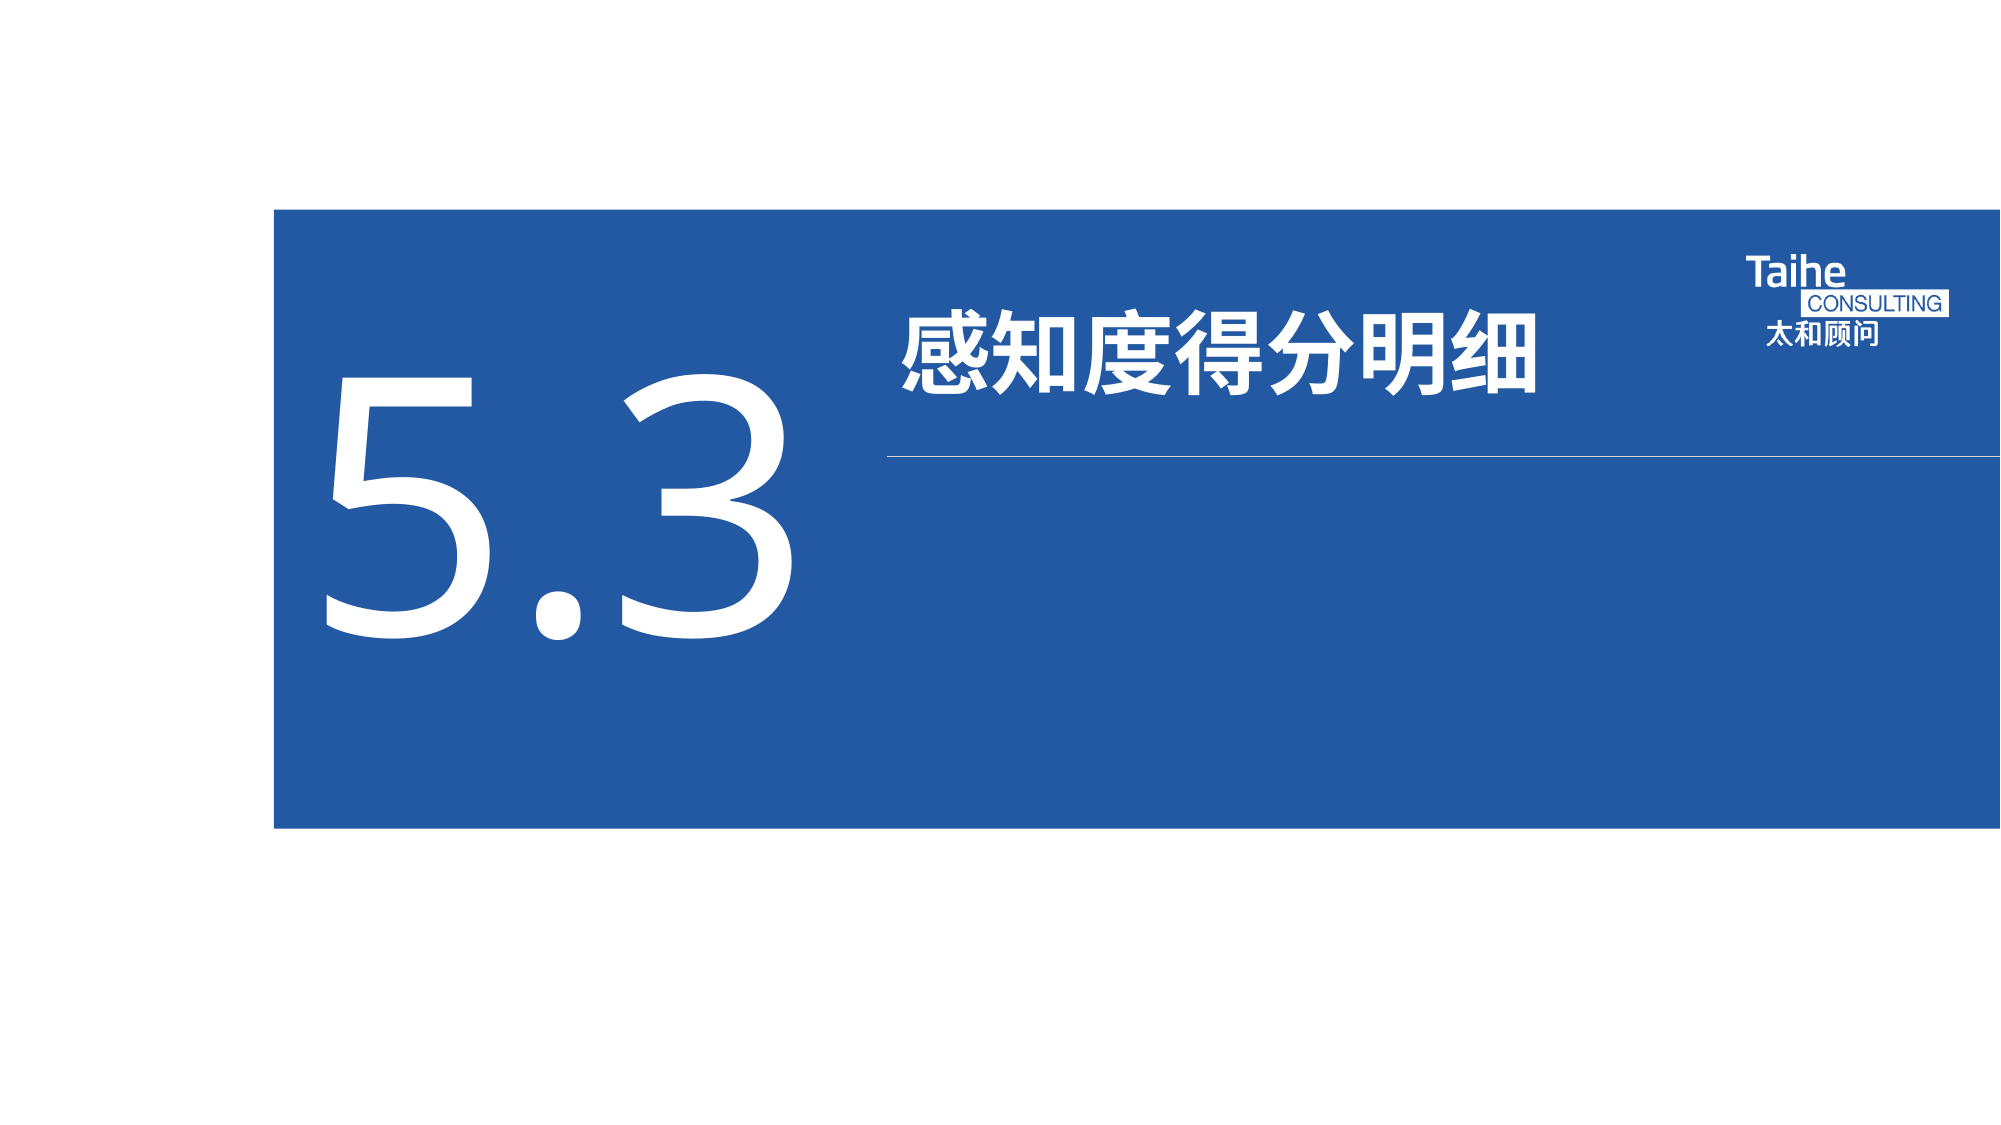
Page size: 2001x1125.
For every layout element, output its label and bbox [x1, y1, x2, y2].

list [884, 300, 1970, 431]
title [273, 209, 844, 829]
picture [1746, 254, 1949, 300]
